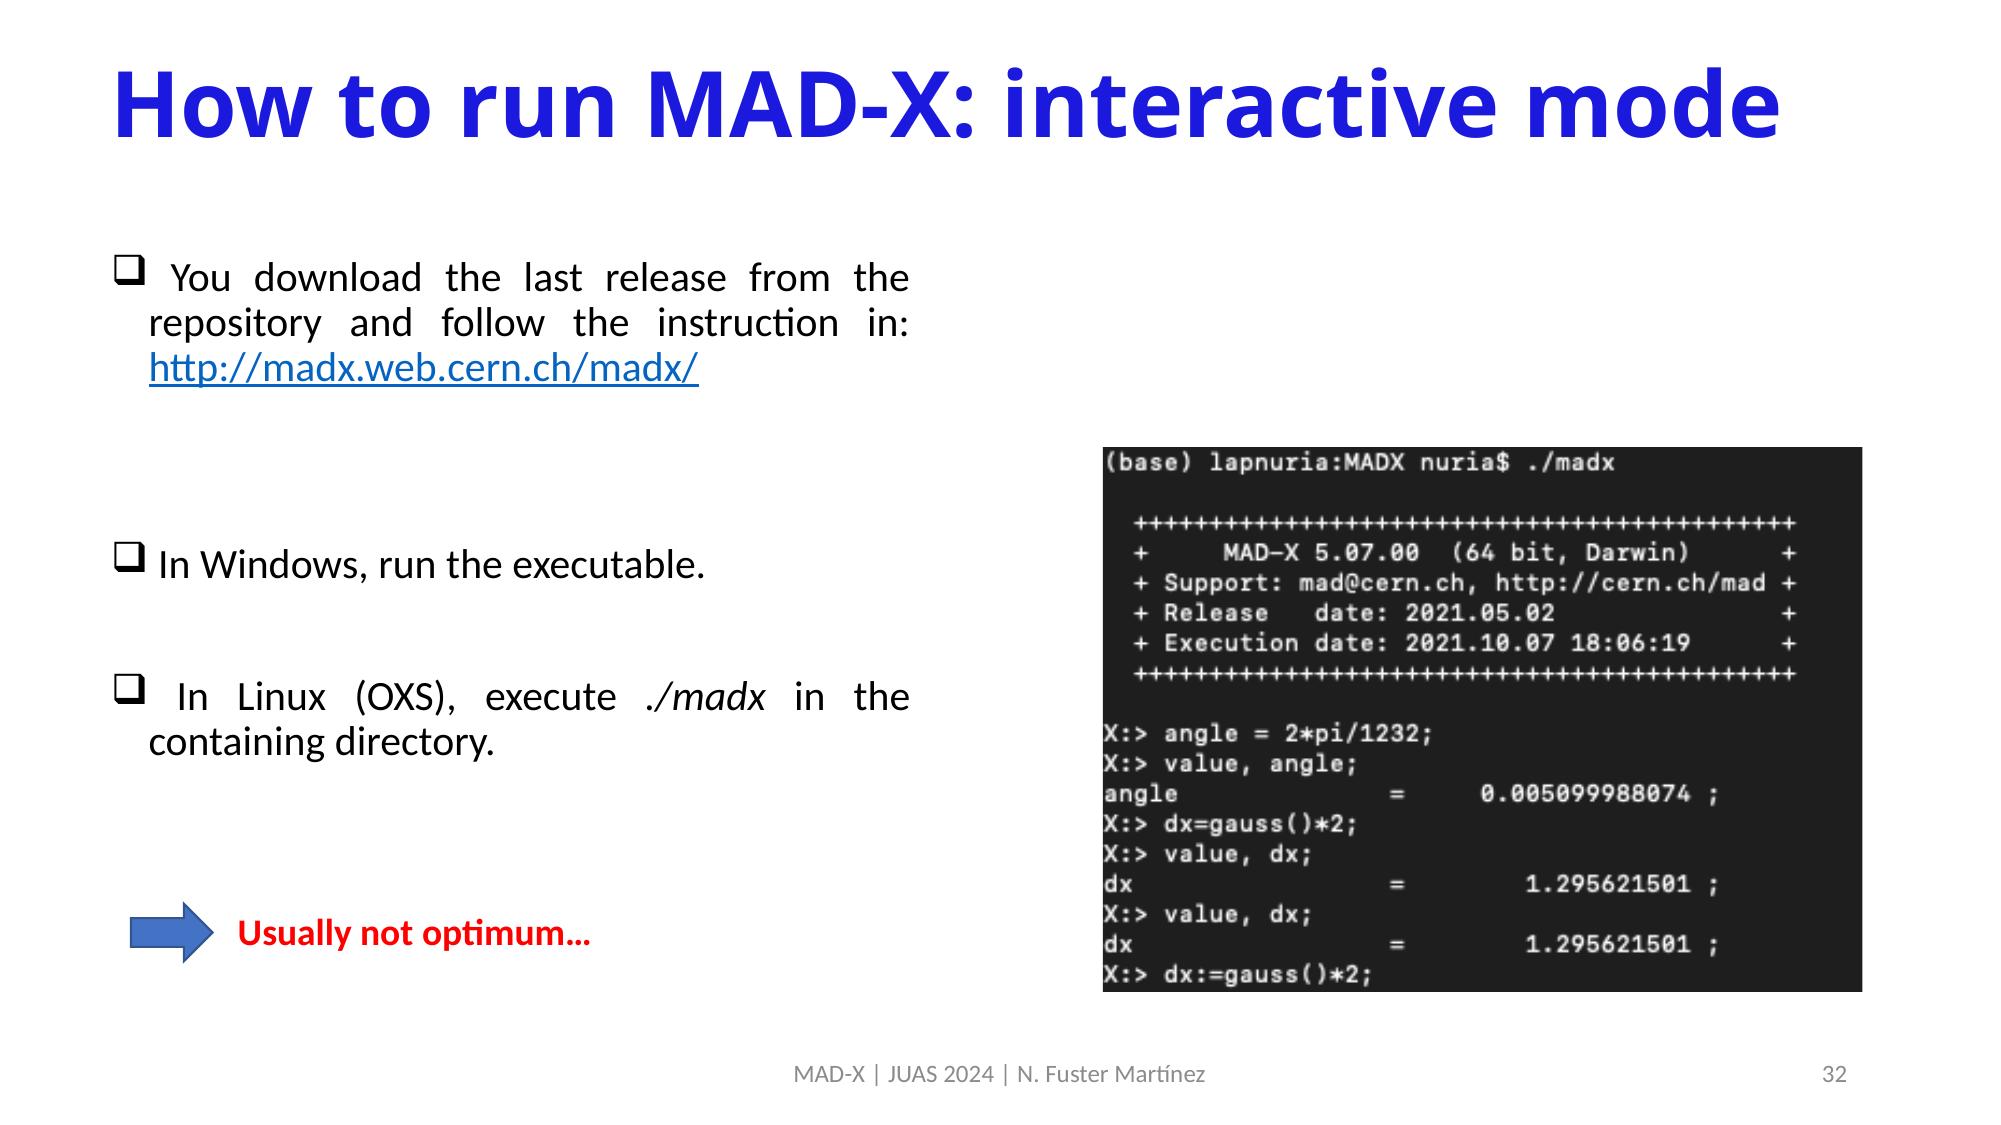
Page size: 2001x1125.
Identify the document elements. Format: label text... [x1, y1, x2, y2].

picture [1102, 447, 1863, 992]
text_box [129, 901, 215, 964]
list You download the last release from the repository and follow the instruction in: http://madx.web.cern.ch/madx/ In Windows, run the executable. In Linux (OXS), execute ./madx in the containing directory. [96, 247, 926, 962]
text_box Usually not optimum… [222, 900, 658, 961]
title How to run MAD-X: interactive mode [0, 0, 2000, 217]
slide_number 32 [1412, 1042, 1863, 1103]
footer MAD-X | JUAS 2024 | N. Fuster Martínez [662, 1042, 1338, 1103]
